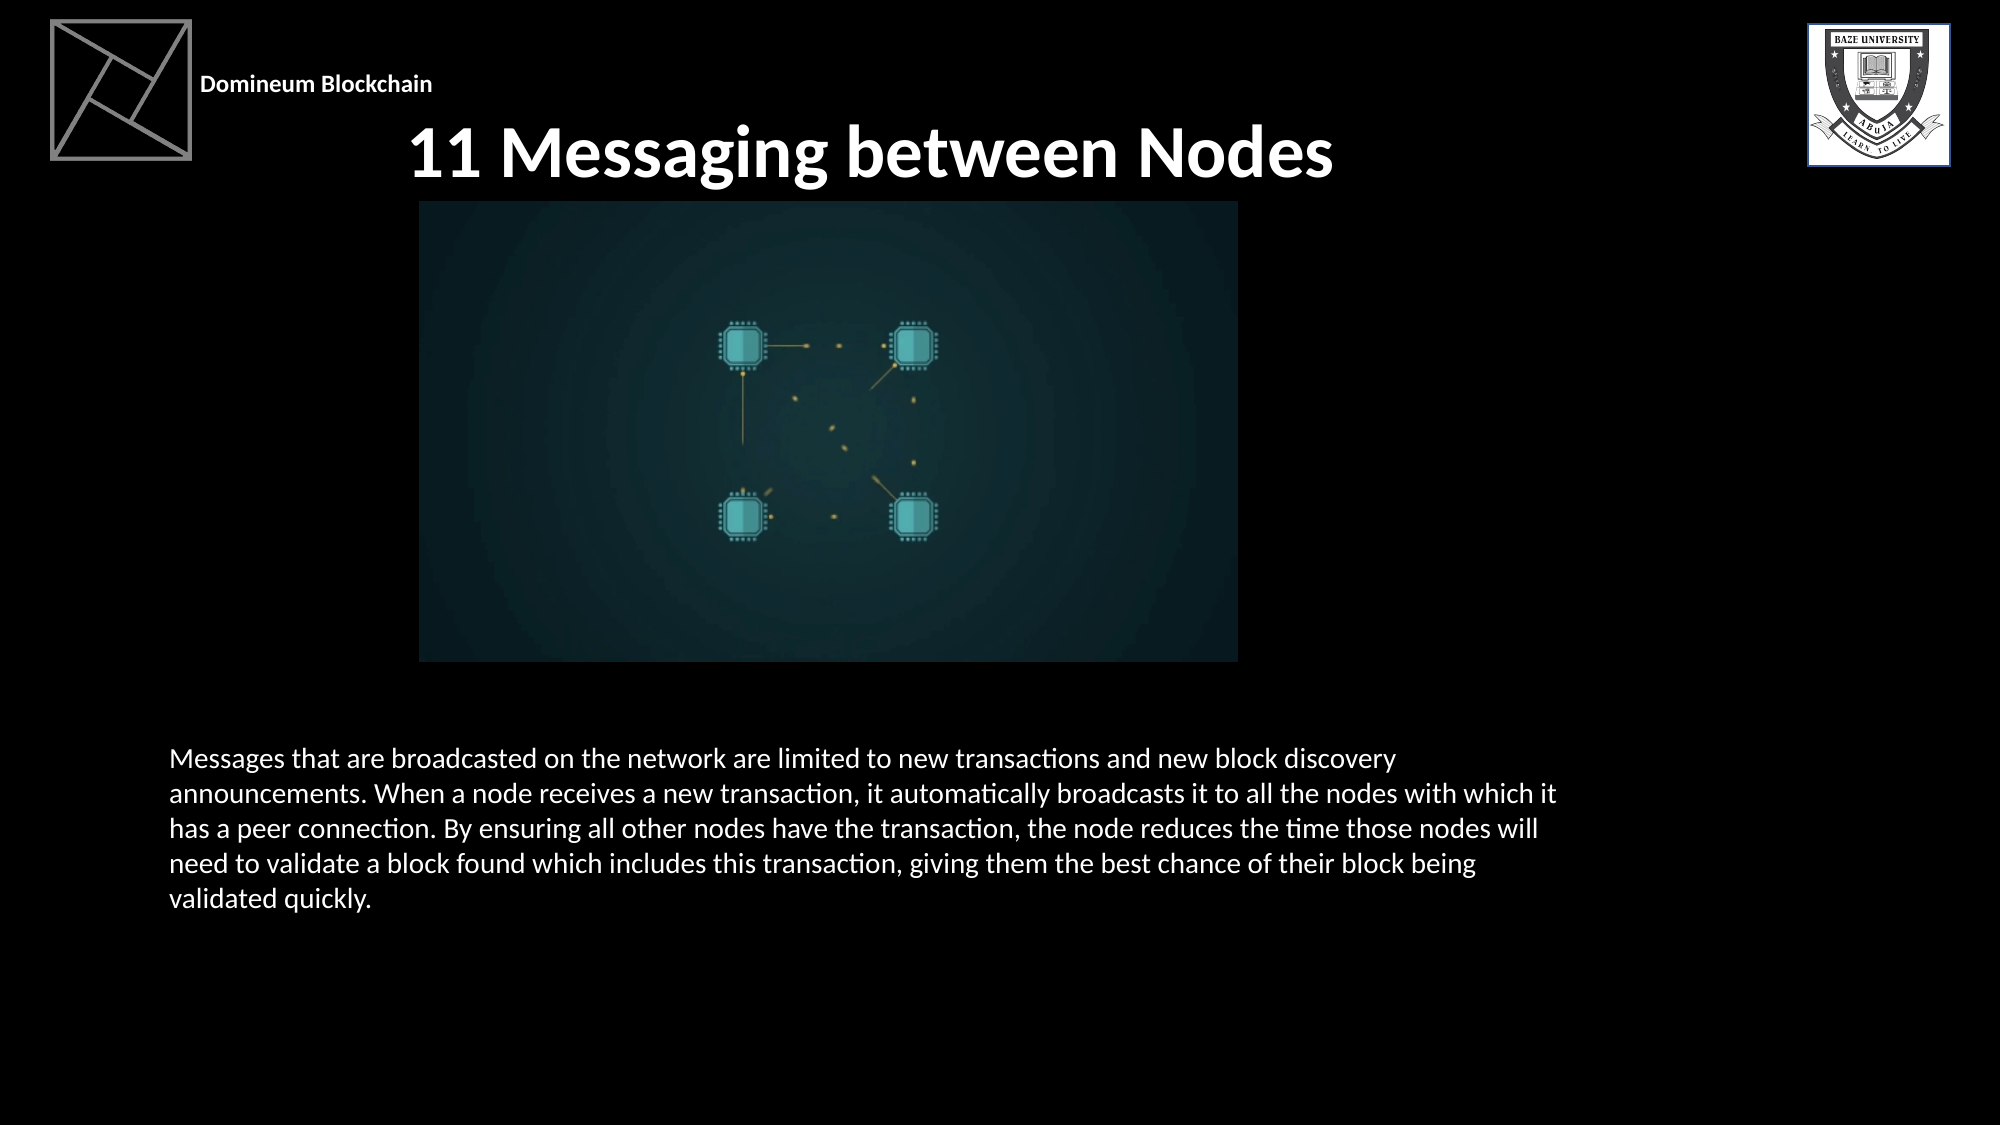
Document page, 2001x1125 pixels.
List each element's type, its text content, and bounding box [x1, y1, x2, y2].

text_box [1808, 24, 1950, 167]
text_box Messages that are broadcasted on the network are limited to new transactions and new block discovery announcements. When a node receives a new transaction, it automatically broadcasts it to all the nodes with which it has a peer connection. By ensuring all other nodes have the transaction, the node reduces the time those nodes will need to validate a block found which includes this transaction, giving them the best chance of their block being validated quickly. [154, 731, 1588, 922]
text_box Domineum Blockchain [192, 59, 449, 105]
picture [419, 201, 1238, 662]
picture [49, 19, 192, 162]
text_box 11 Messaging between Nodes [391, 95, 1351, 200]
